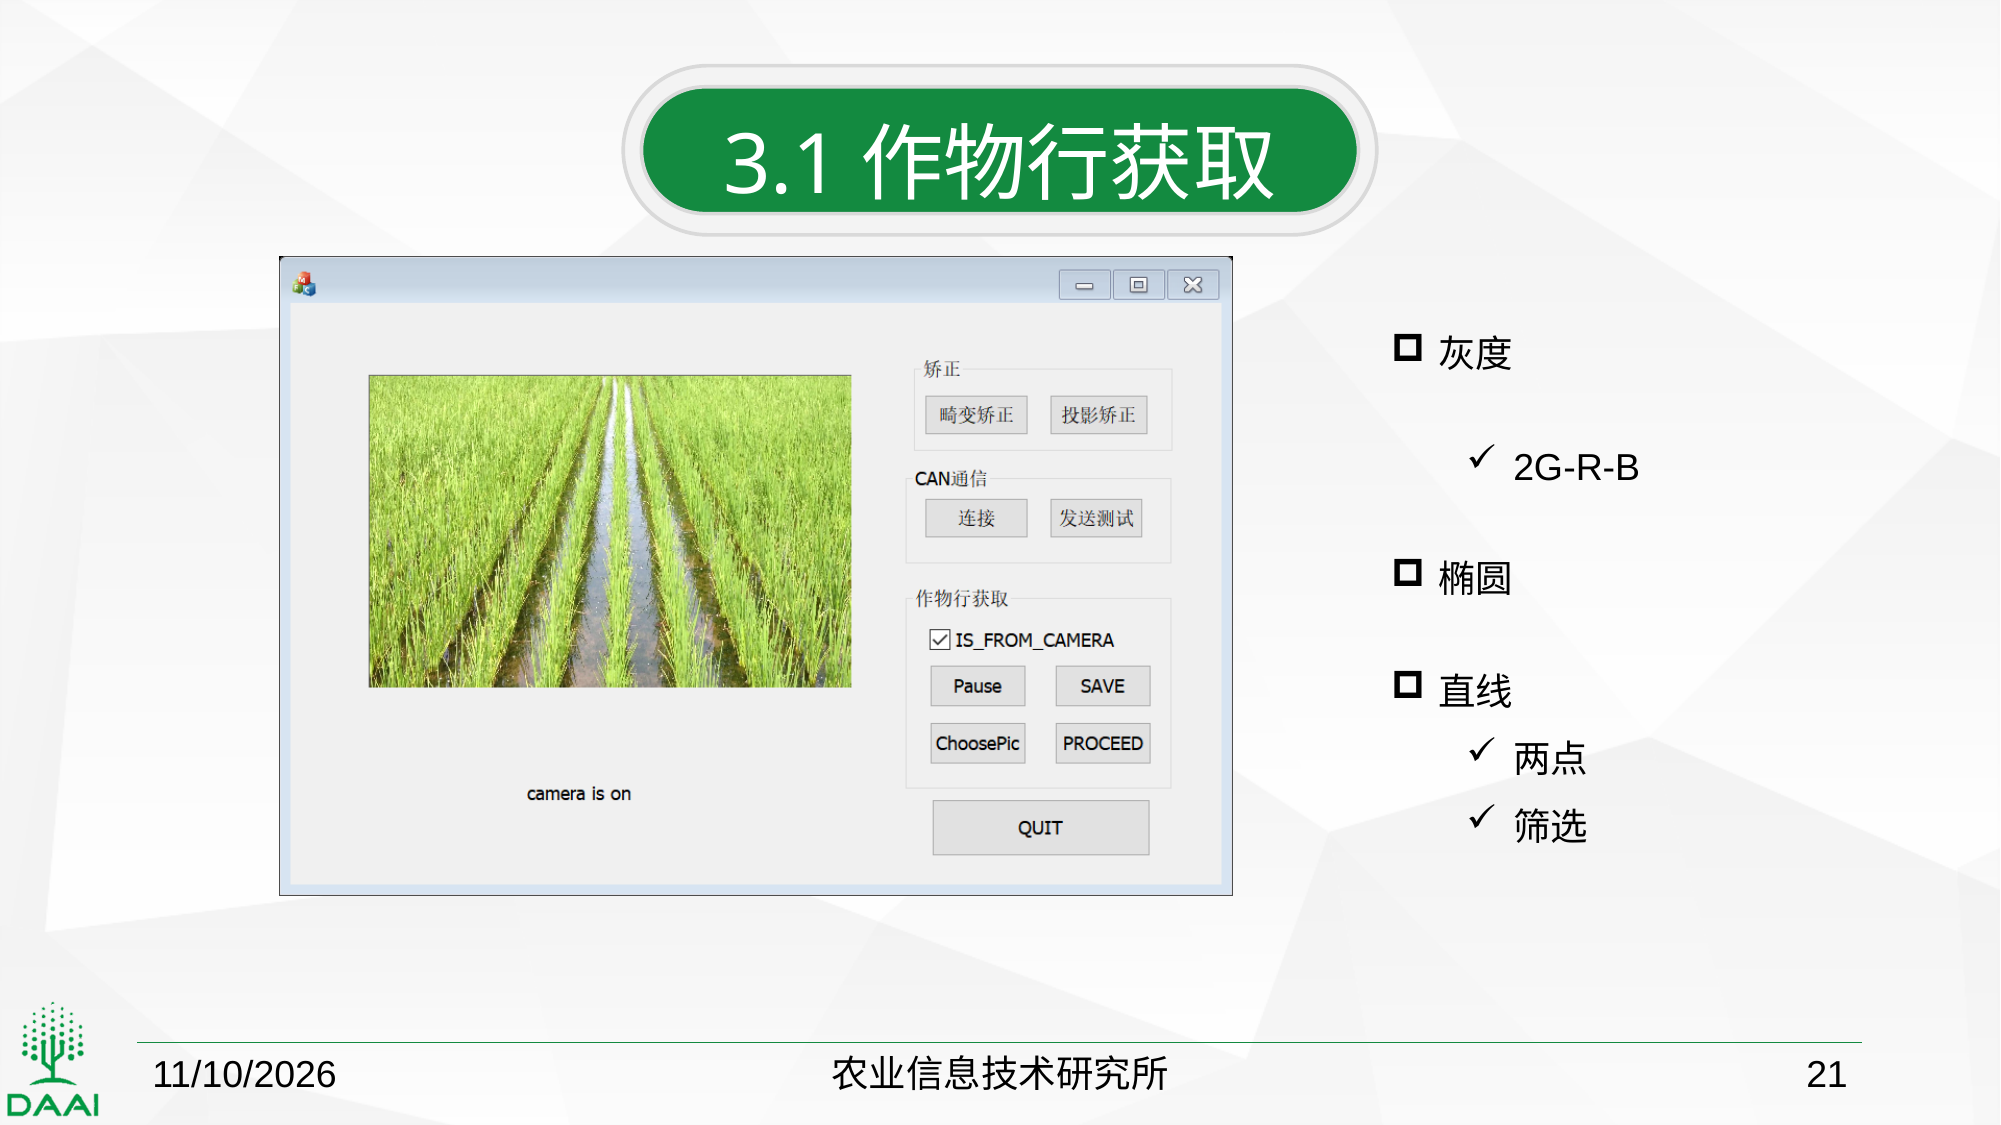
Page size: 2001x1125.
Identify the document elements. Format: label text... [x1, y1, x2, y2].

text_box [623, 65, 1377, 235]
slide_number 21 [1412, 1042, 1863, 1103]
picture [0, 0, 2000, 1125]
text_box 灰度 2G-R-B 椭圆 直线 两点 筛选 [1376, 255, 1713, 856]
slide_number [137, 1042, 588, 1103]
footer 农业信息技术研究所 [662, 1042, 1338, 1103]
